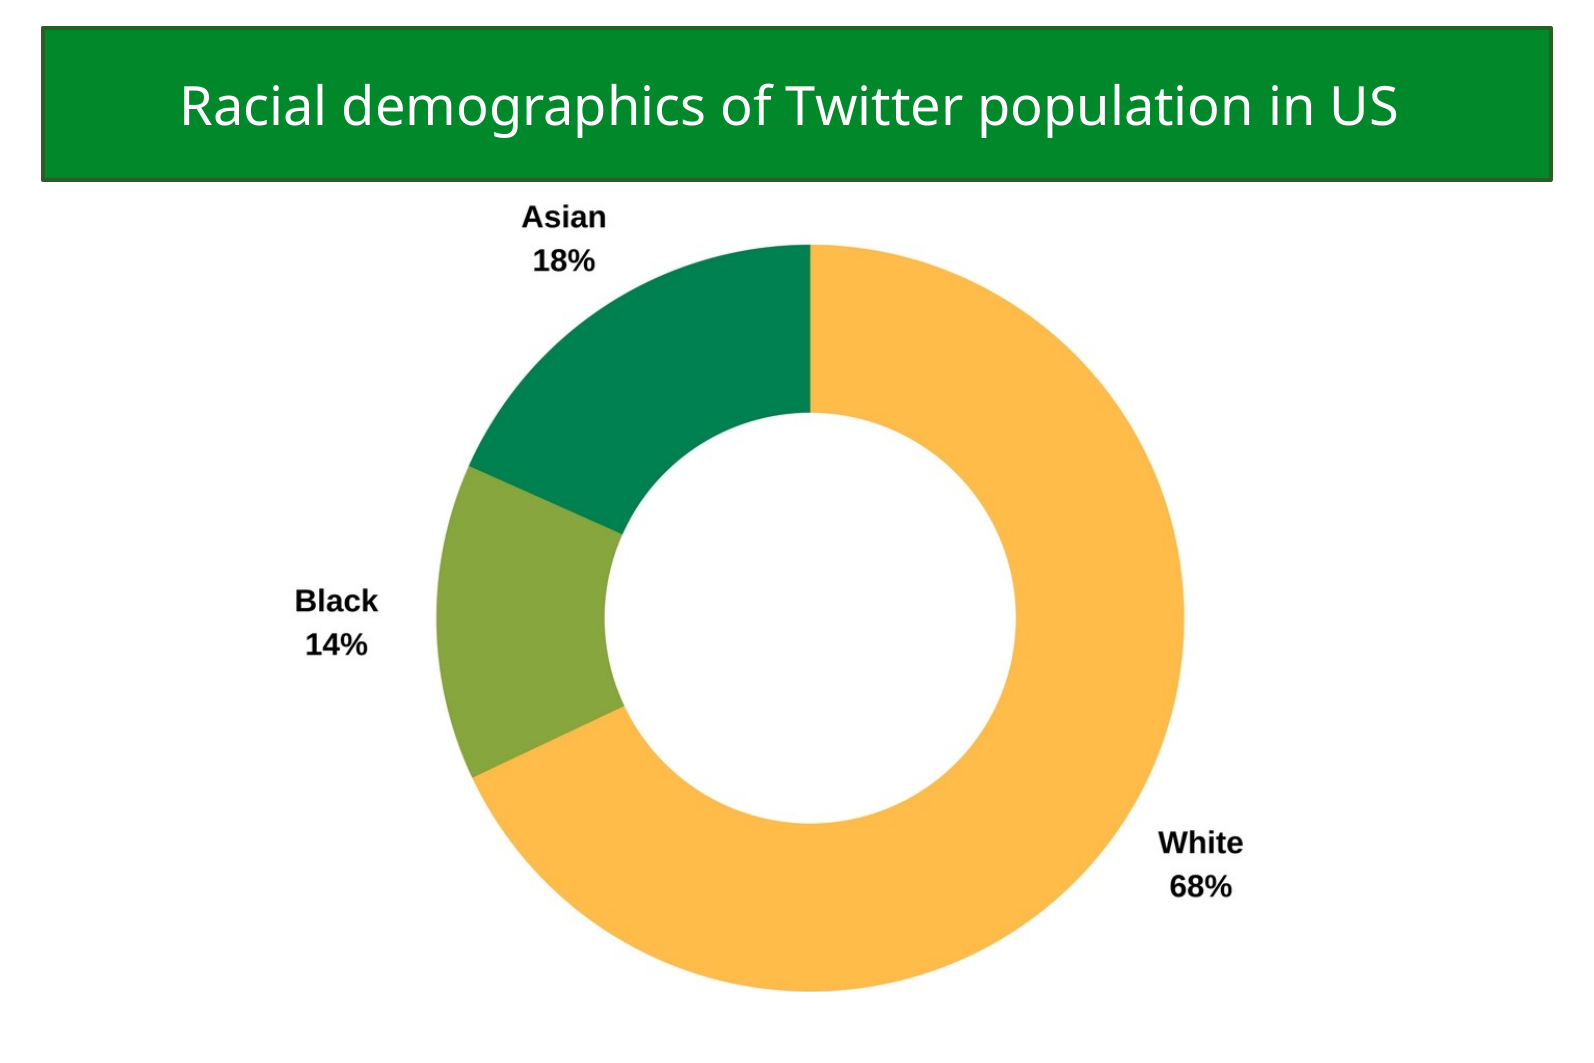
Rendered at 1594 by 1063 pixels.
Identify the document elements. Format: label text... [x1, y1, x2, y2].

title Racial demographics of Twitter population in US [41, 26, 1553, 182]
picture [264, 194, 1328, 993]
